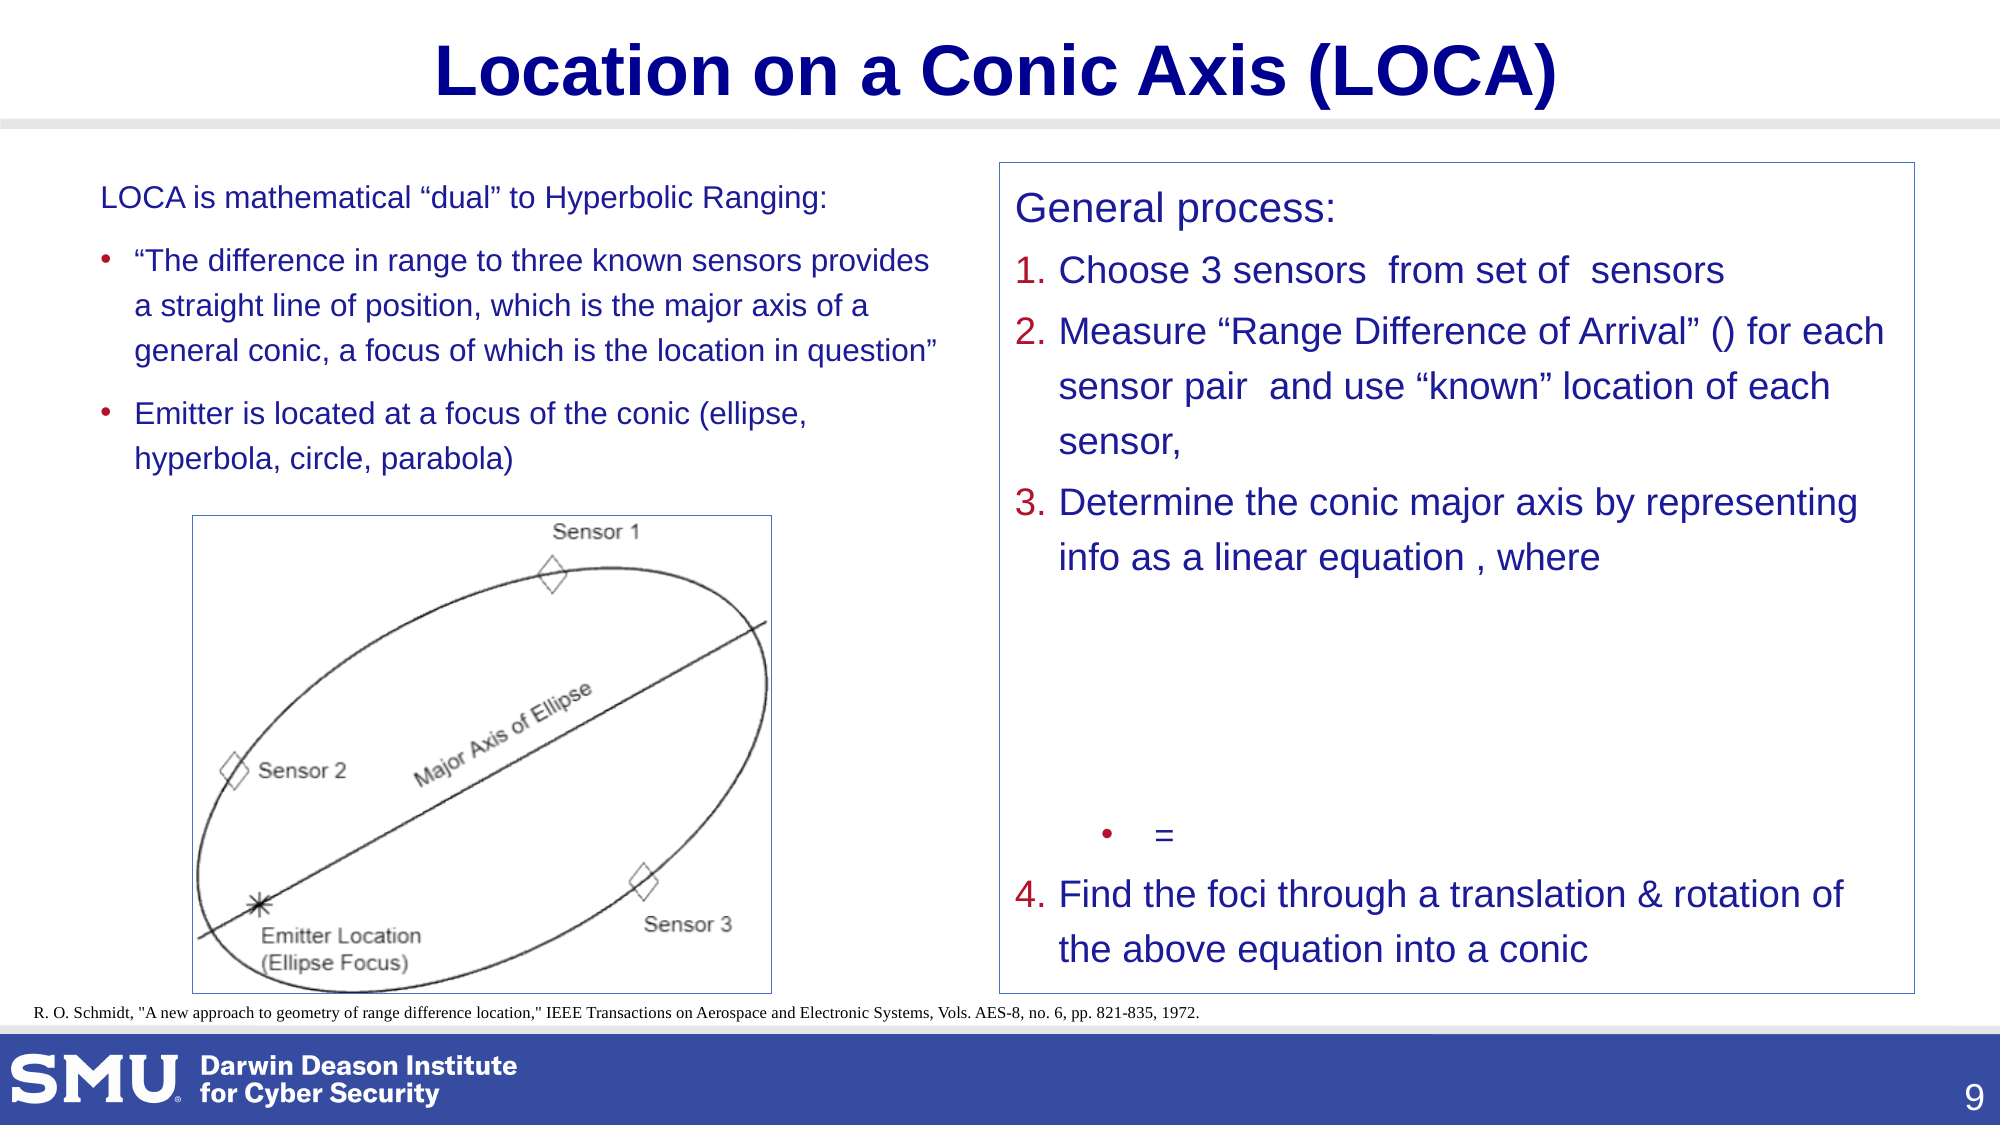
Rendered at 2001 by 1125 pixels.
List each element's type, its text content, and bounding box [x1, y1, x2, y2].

text_box R. O. Schmidt, "A new approach to geometry of range difference location," IEEE Transactions on Aerospace and Electronic Systems, Vols. AES-8, no. 6, pp. 821-835, 1972. [0, 995, 1384, 1030]
picture [4, 1051, 519, 1108]
text_box Location on a Conic Axis (LOCA) [11, 16, 1983, 117]
text_box LOCA is mathematical “dual” to Hyperbolic Ranging: “The difference in range to three known sensors provides a straight line of position, which is the major axis of a general conic, a focus of which is the location in question” Emitter is located at a focus of the conic (ellipse, hyperbola, circle, parabola) [85, 162, 955, 531]
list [192, 515, 772, 994]
